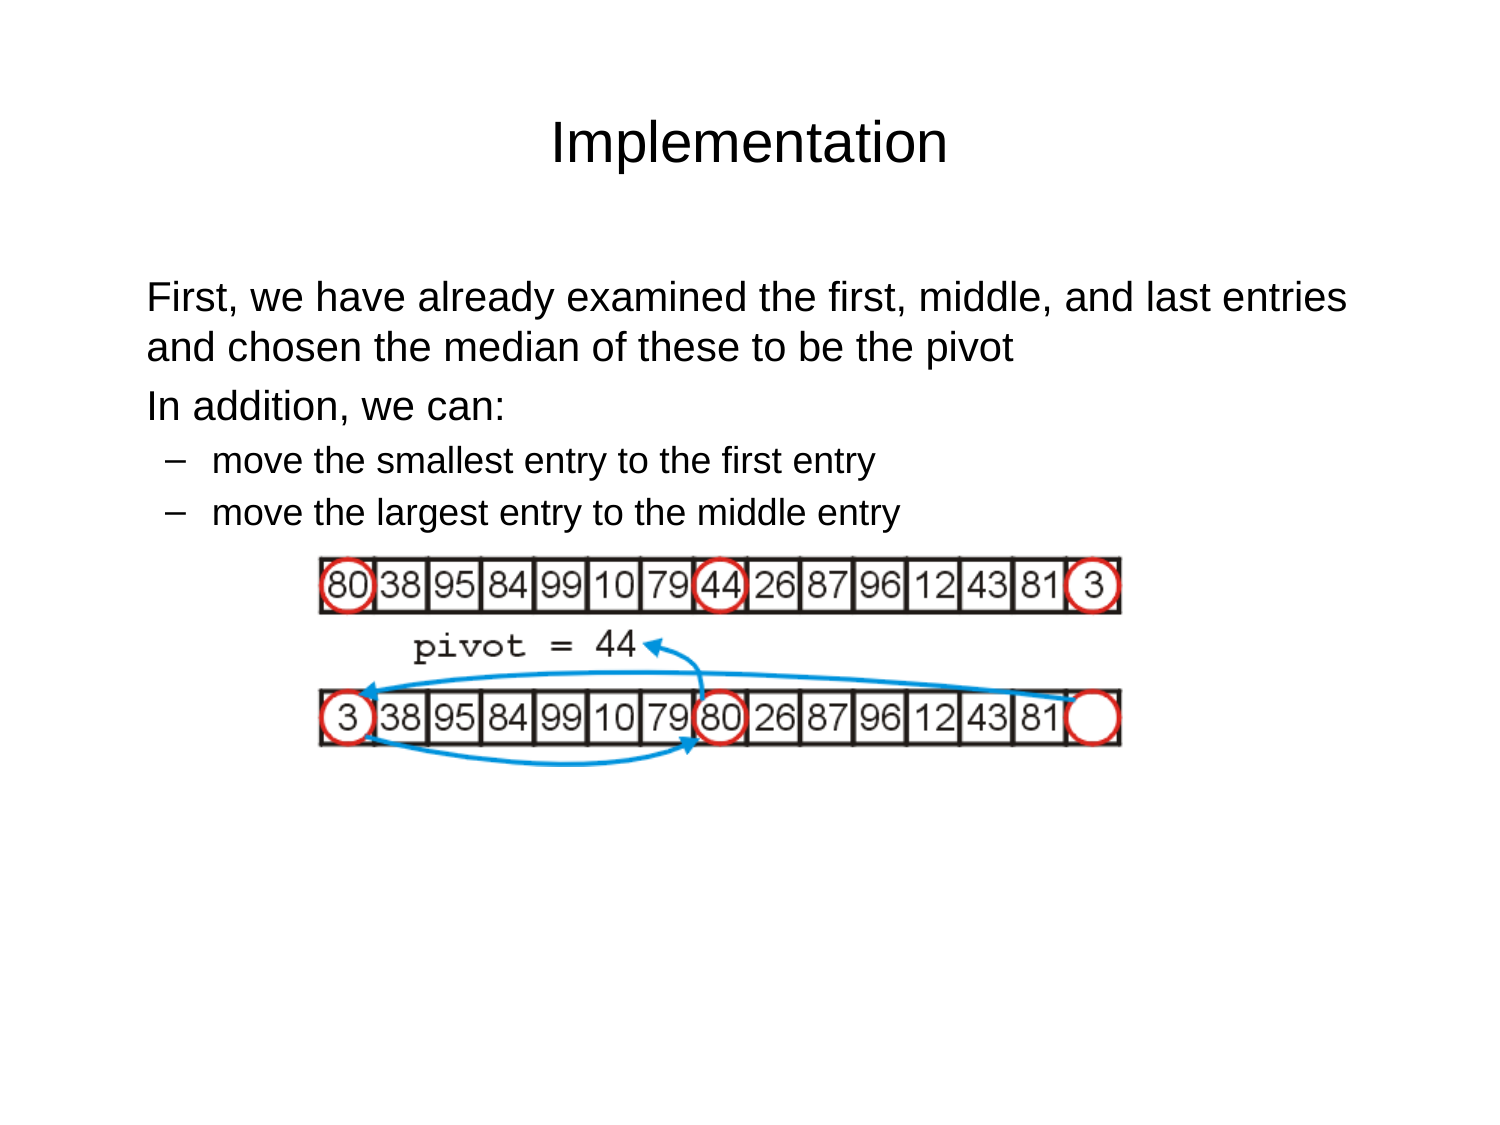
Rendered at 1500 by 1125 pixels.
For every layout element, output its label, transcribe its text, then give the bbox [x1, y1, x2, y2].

picture [312, 550, 1129, 768]
title Implementation [74, 44, 1426, 233]
list First, we have already examined the first, middle, and last entries and chosen the median of these to be the pivot In addition, we can: move the smallest entry to the first entry move the largest entry to the middle entry [74, 262, 1426, 1006]
